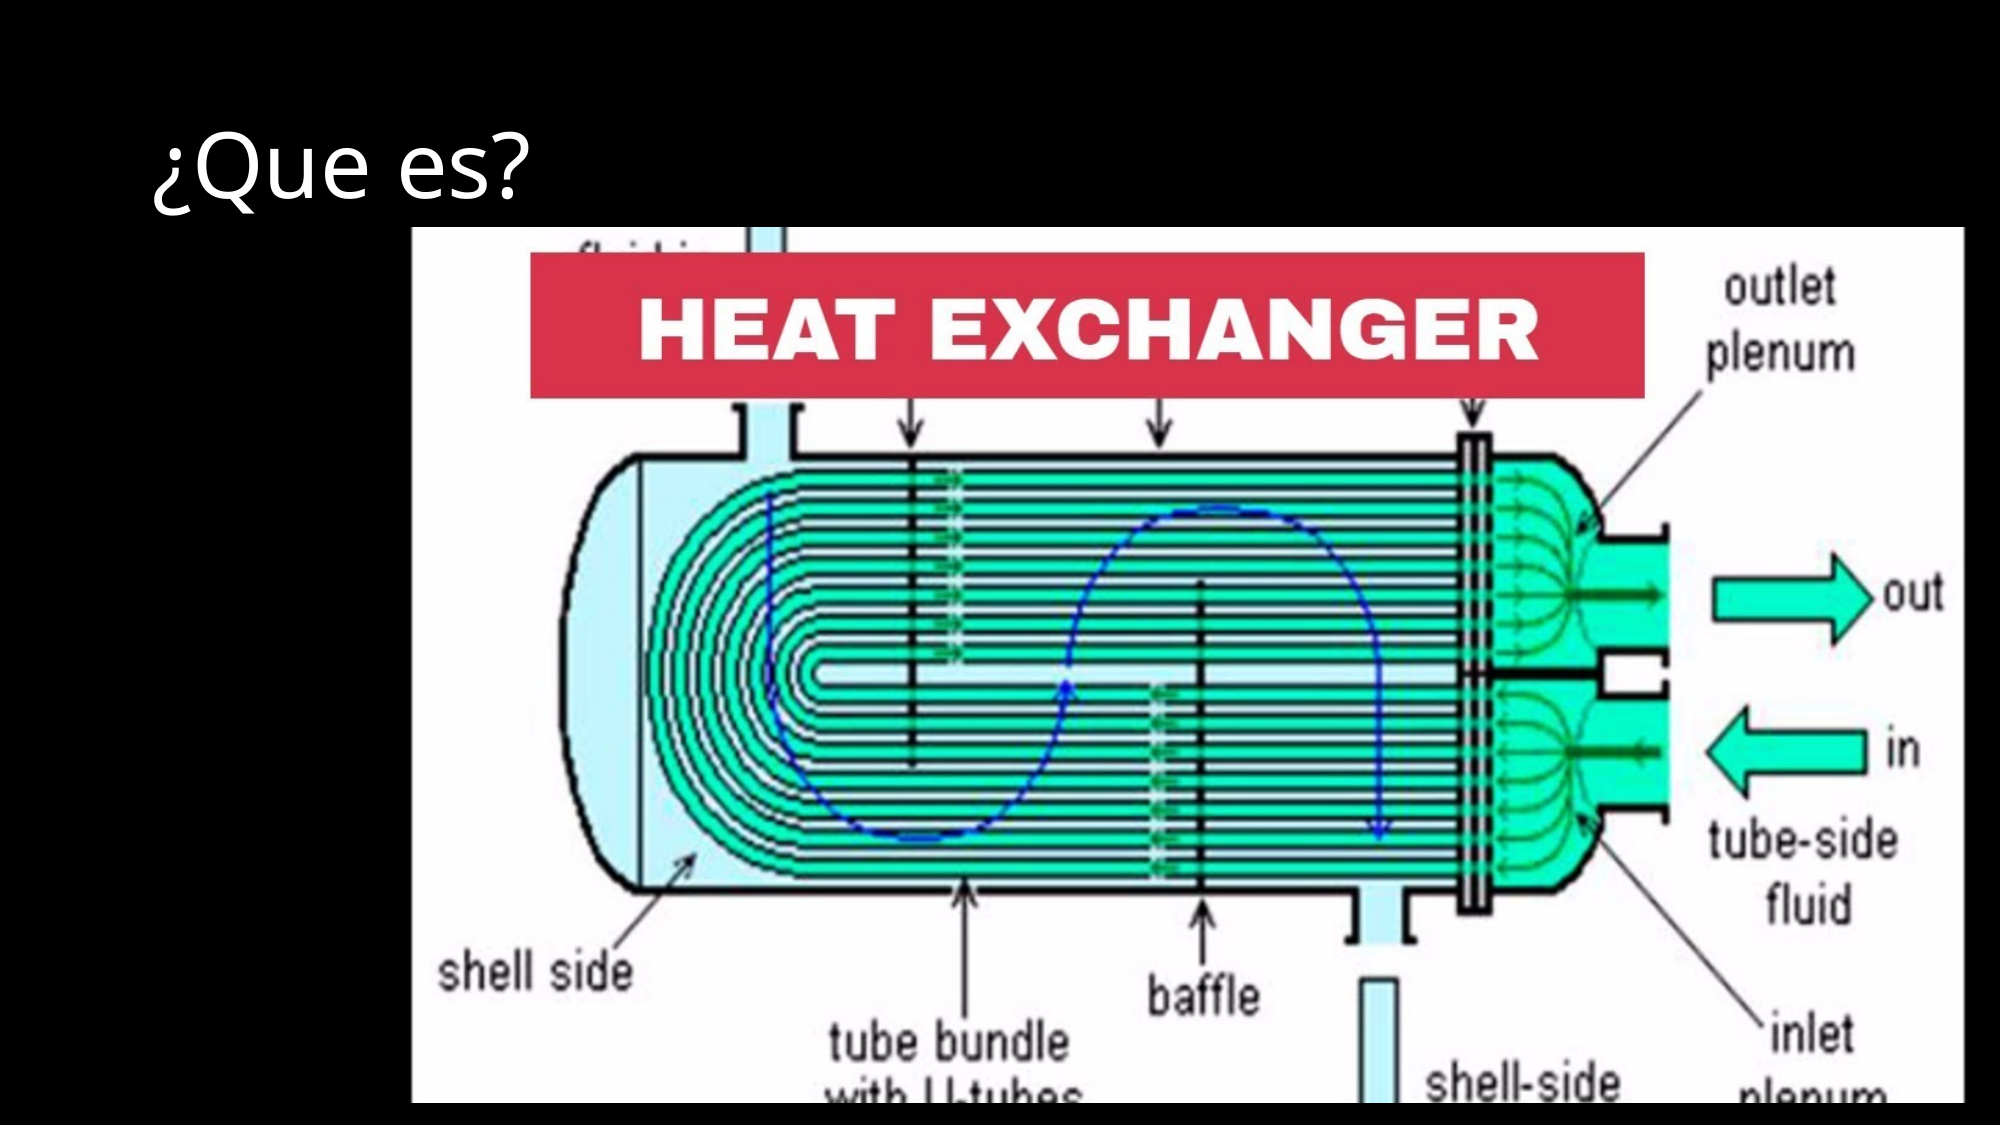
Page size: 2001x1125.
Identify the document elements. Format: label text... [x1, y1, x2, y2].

picture [409, 227, 1966, 1103]
title ¿Que es? [137, 59, 1863, 278]
